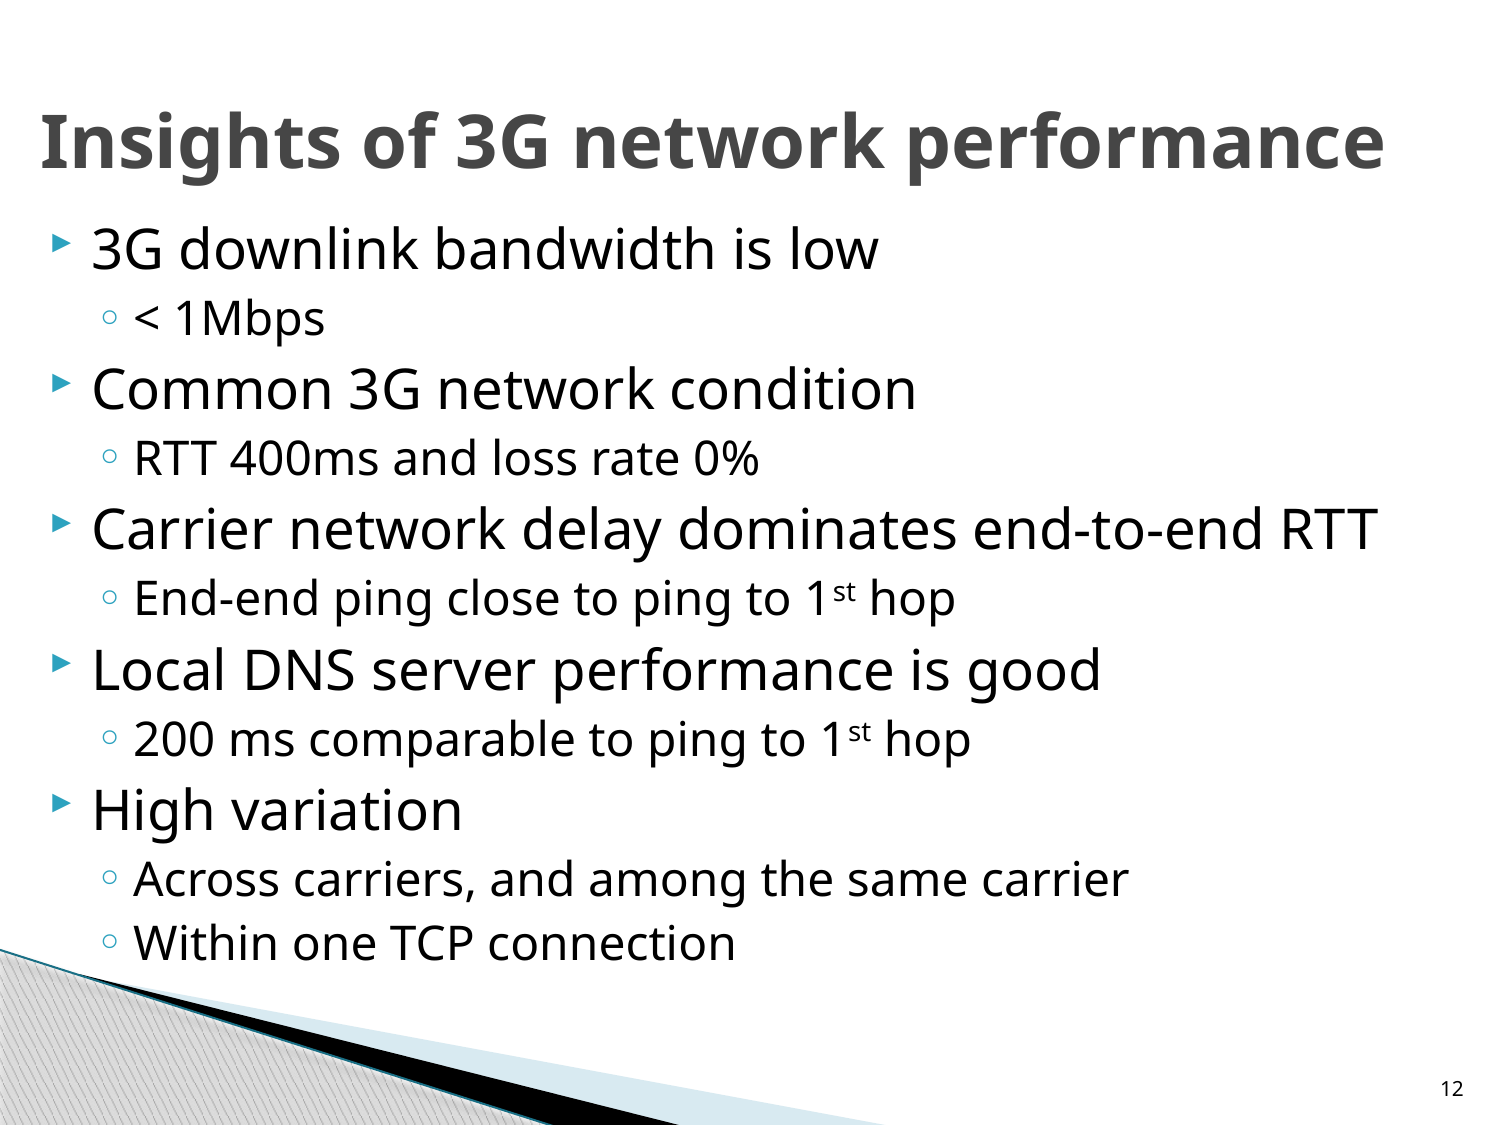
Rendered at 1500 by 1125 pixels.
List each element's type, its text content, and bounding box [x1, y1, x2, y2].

table_header Group [194, 1016, 542, 1125]
list 3G downlink bandwidth is low < 1Mbps Common 3G network condition RTT 400ms and loss rate 0% Carrier network delay dominates end-to-end RTT End-end ping close to ping to 1st hop Local DNS server performance is good 200 ms comparable to ping to 1st hop High variation Across carriers, and among the same carrier Within one TCP connection [16, 205, 1491, 1016]
slide_number 12 [1418, 1051, 1479, 1112]
title Insights of 3G network performance [25, 45, 1457, 233]
table_header Group [0, 953, 16, 960]
